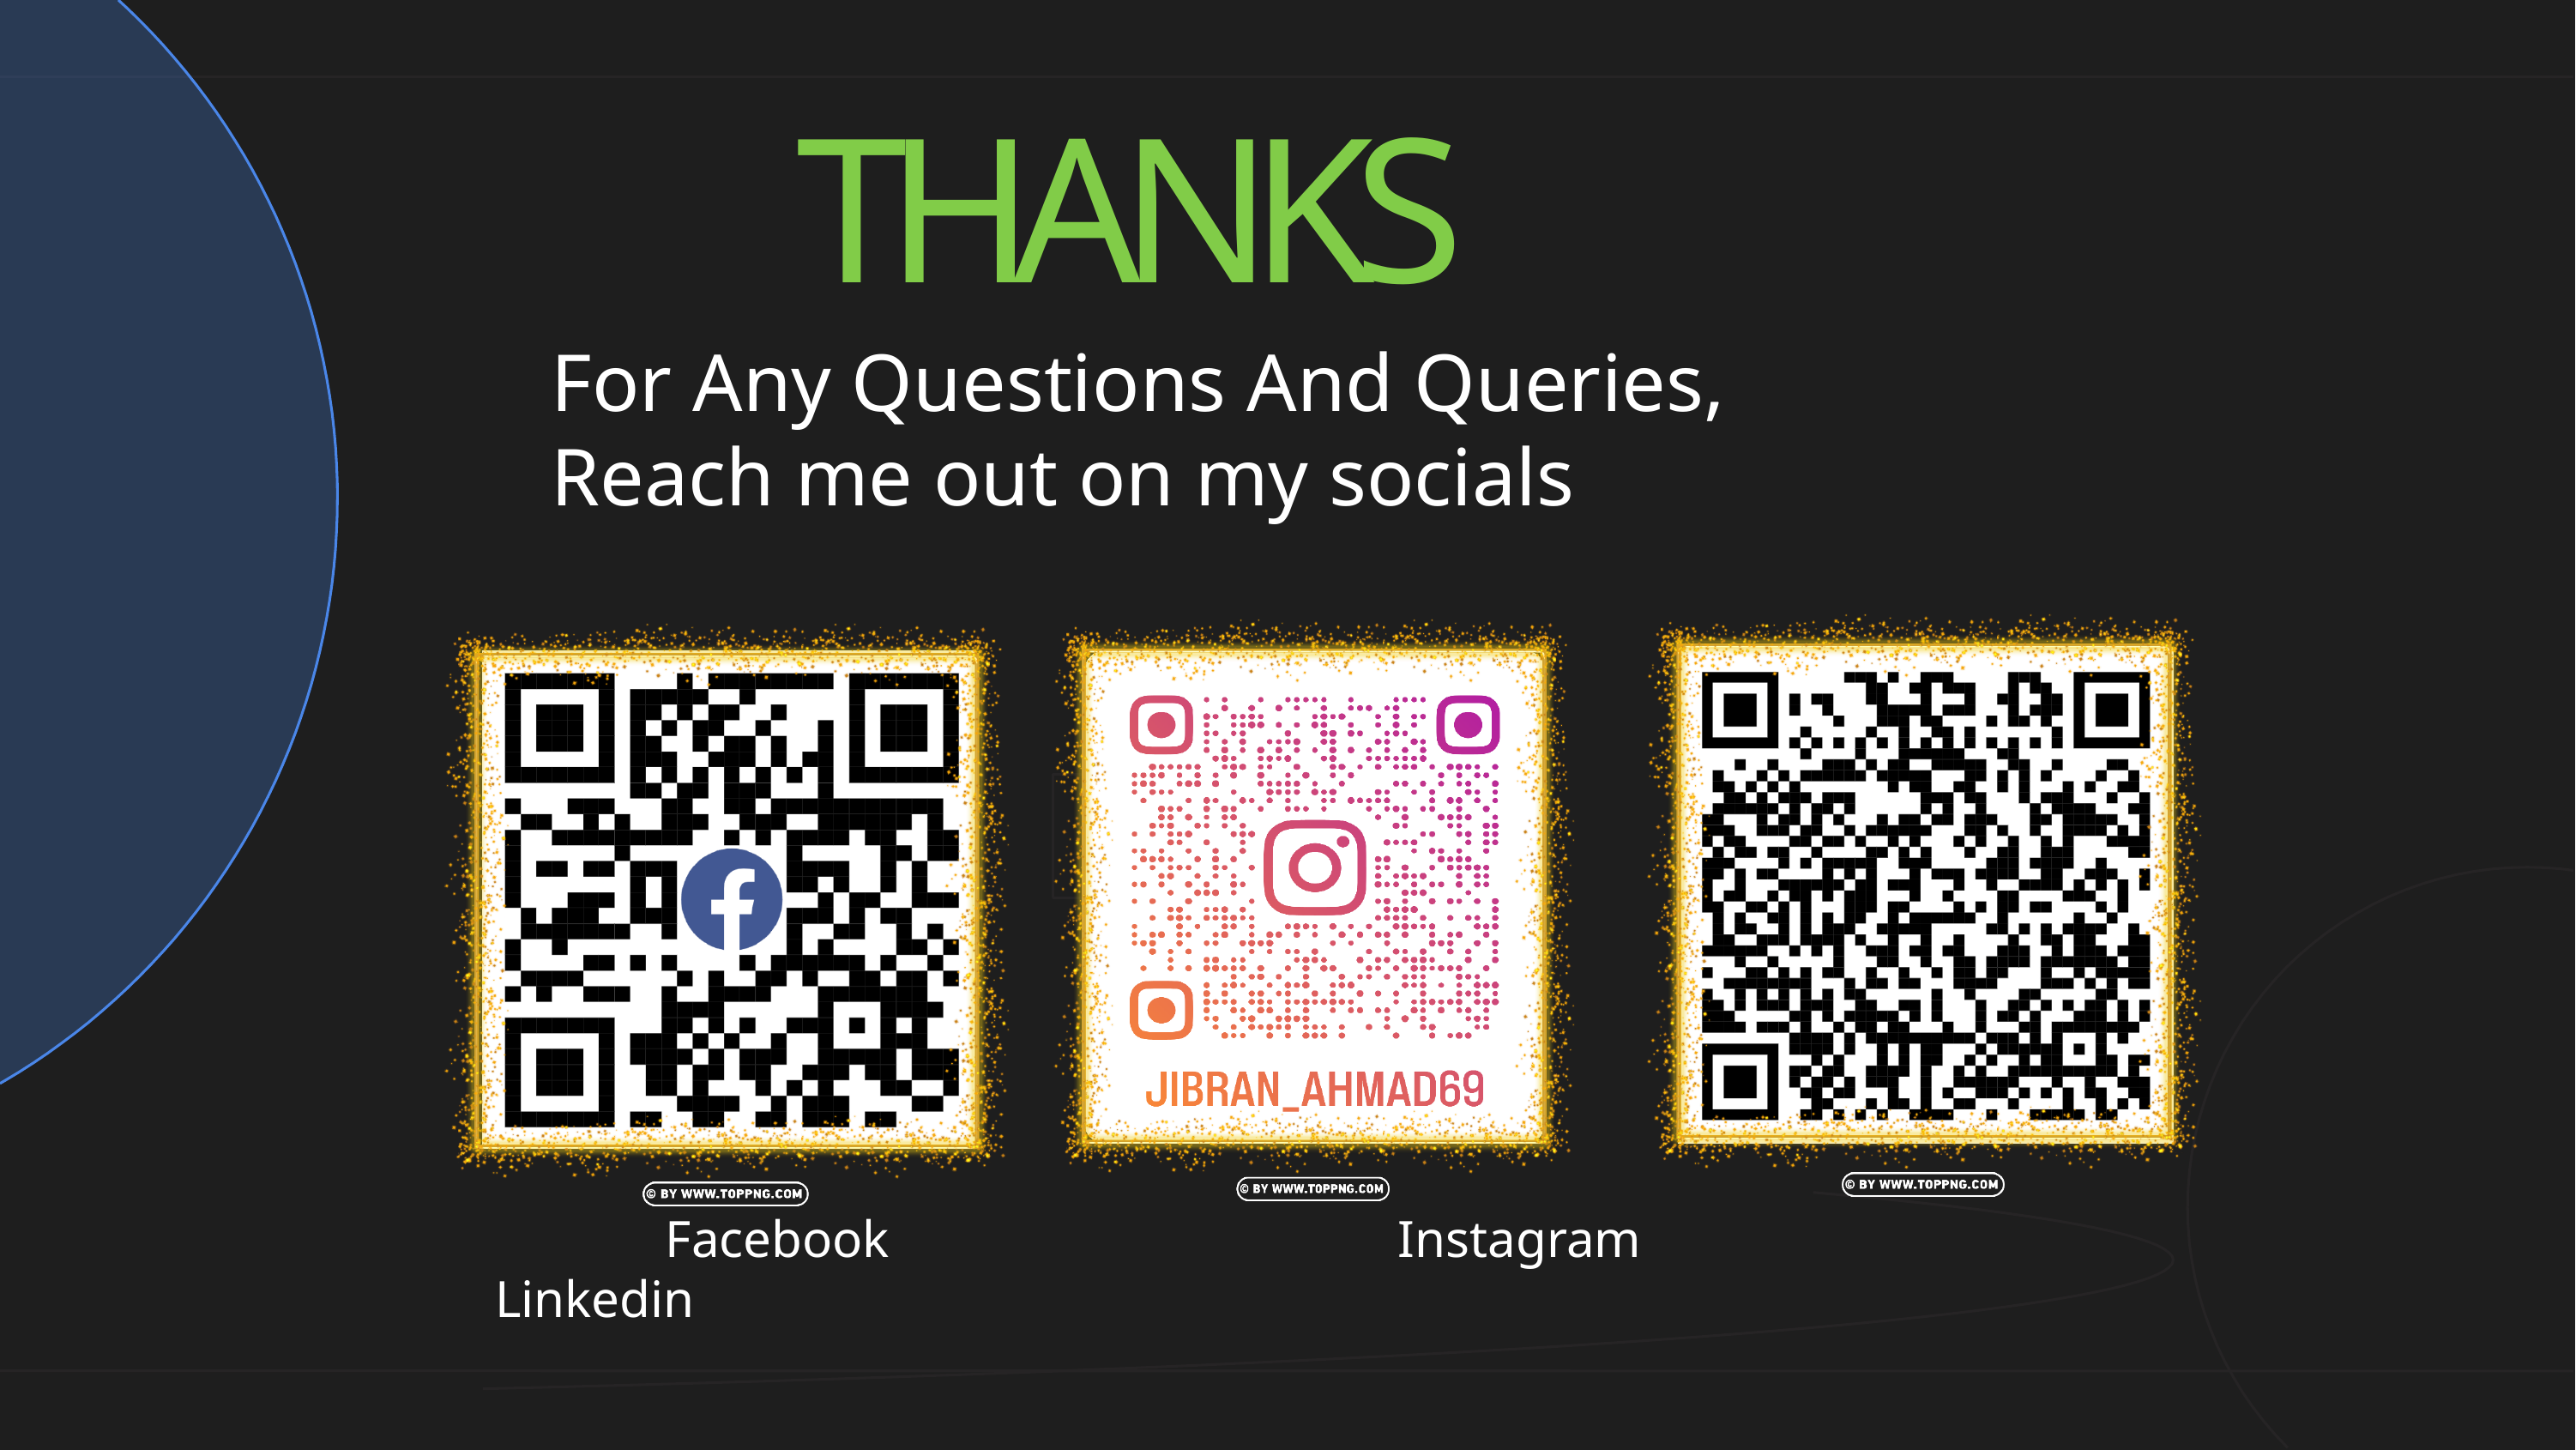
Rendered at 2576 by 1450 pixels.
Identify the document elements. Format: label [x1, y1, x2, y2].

text_box [0, 0, 2573, 1448]
picture [352, 598, 2273, 1218]
